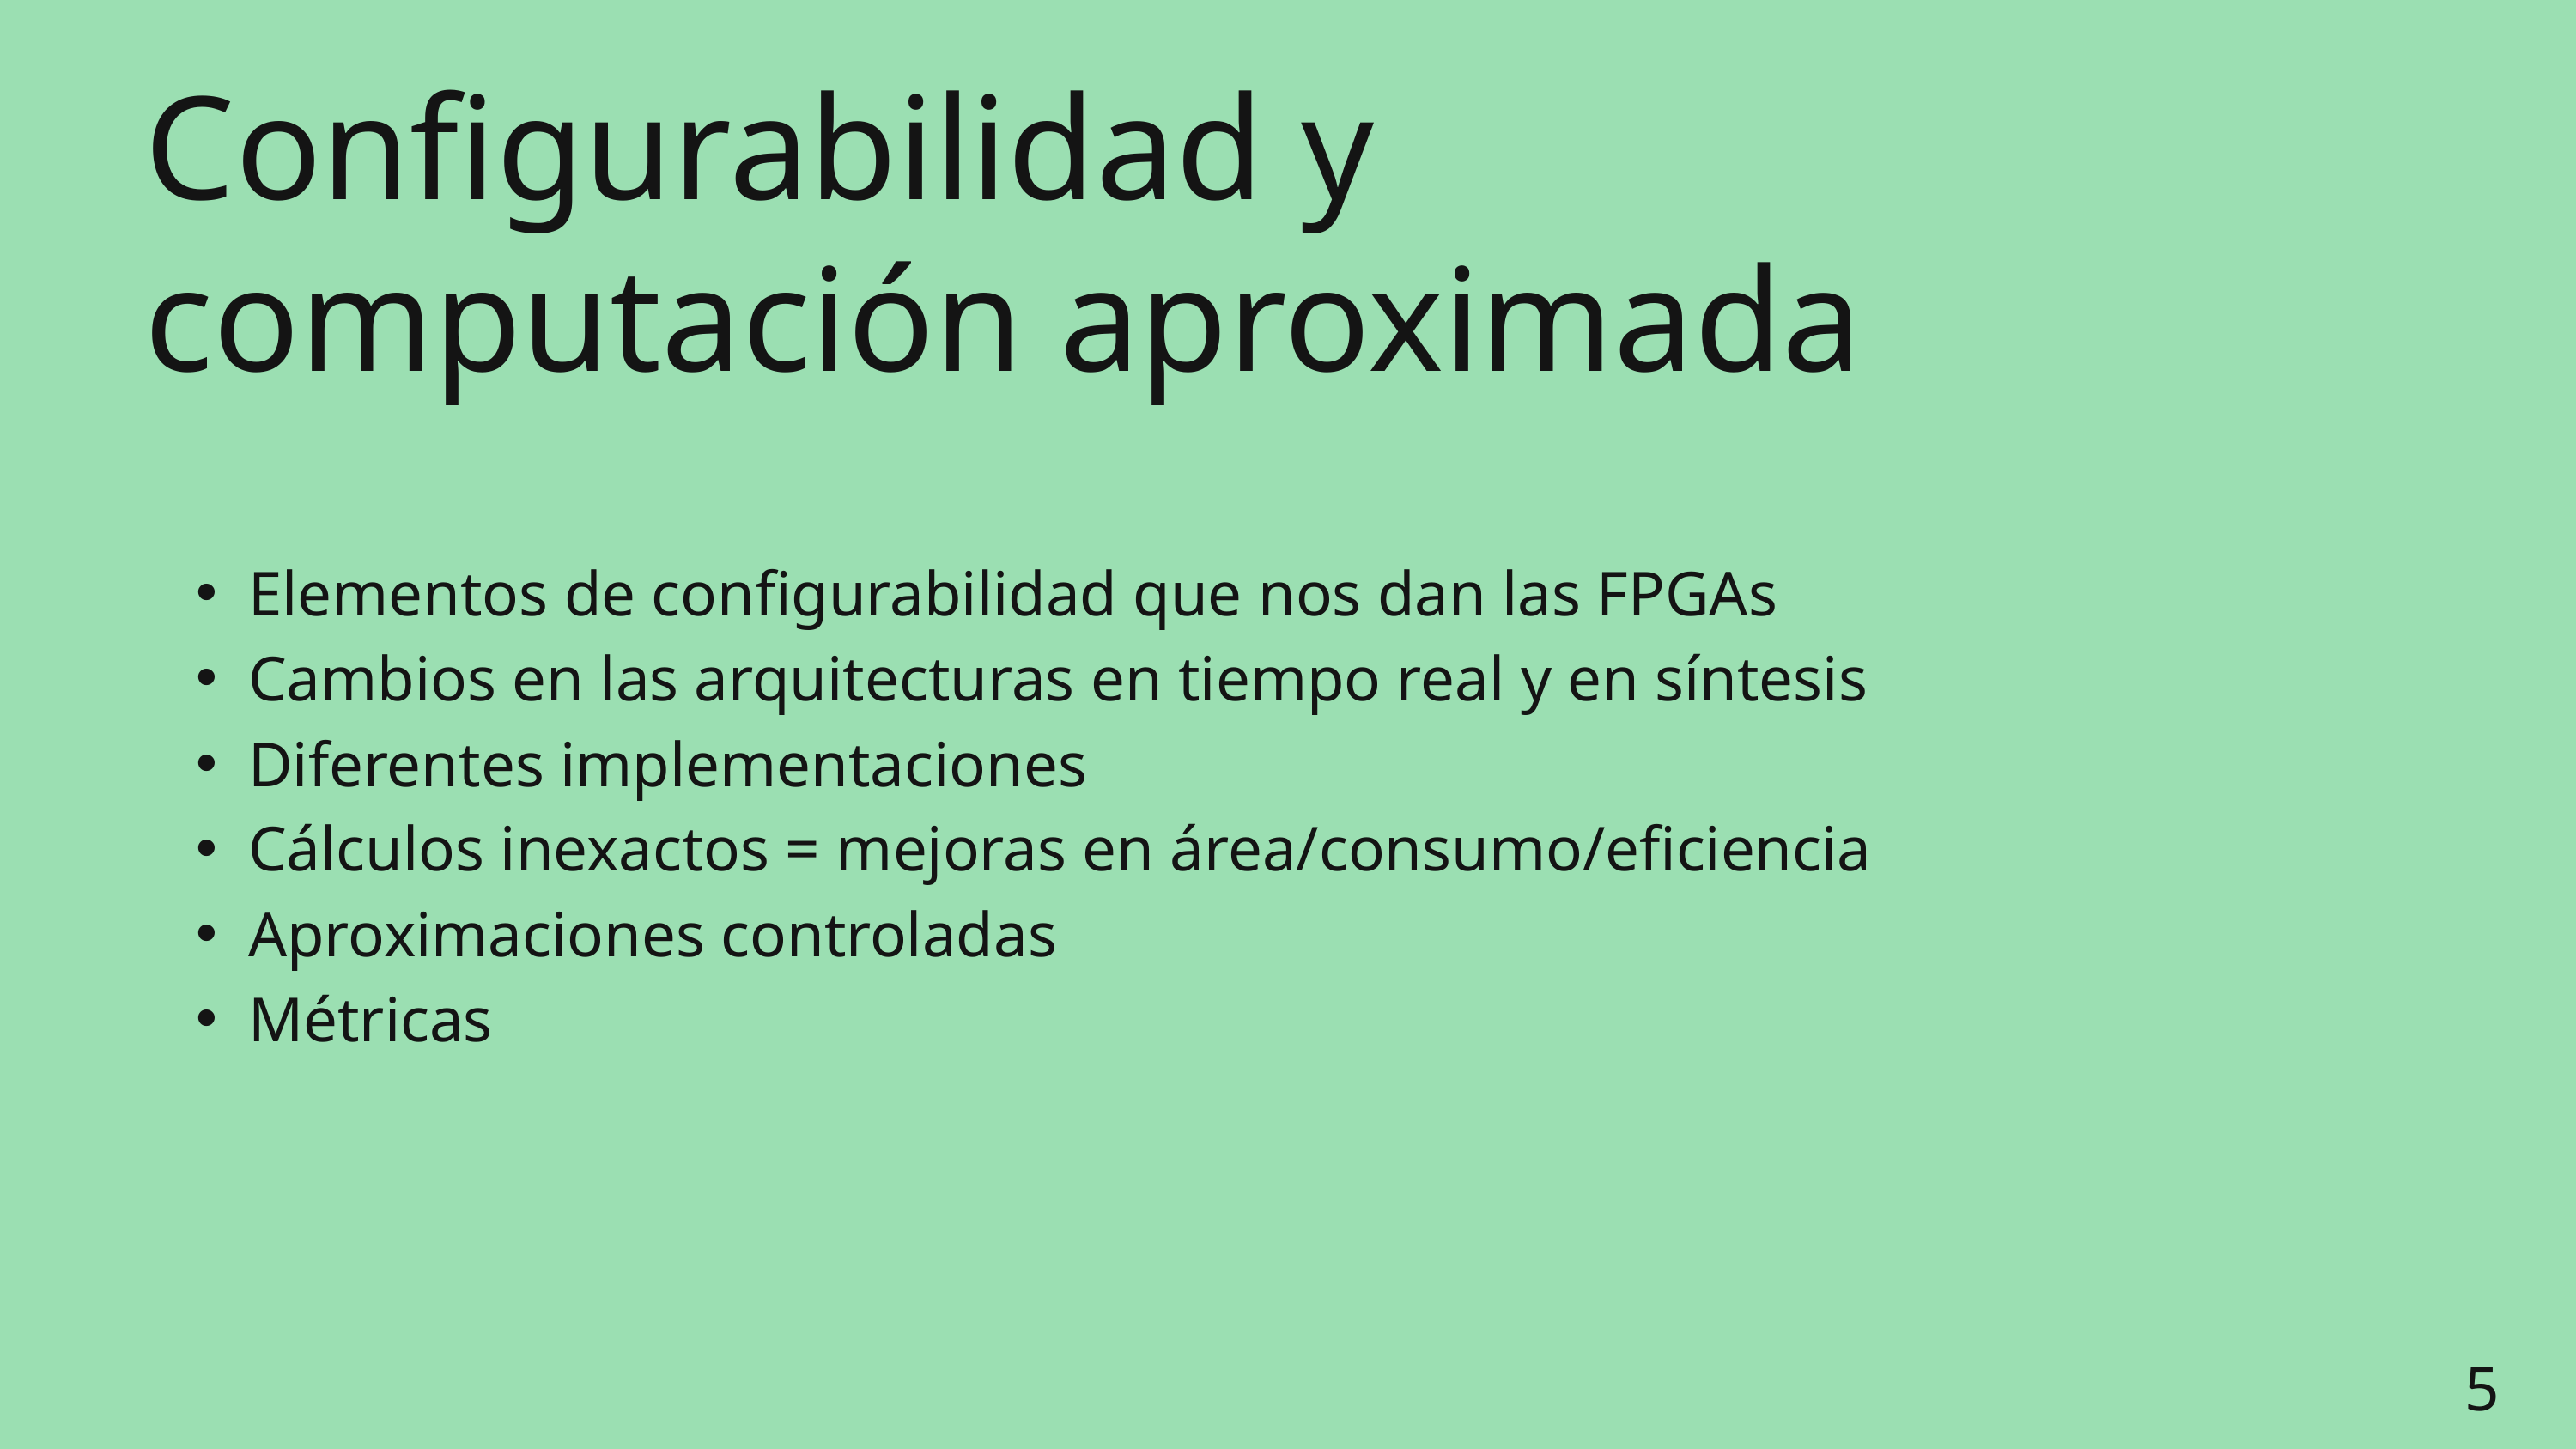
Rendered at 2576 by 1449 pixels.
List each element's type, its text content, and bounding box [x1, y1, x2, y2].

text_box 5 [2464, 1337, 2500, 1423]
text_box Configurabilidad y computación aproximada [144, 56, 1992, 400]
text_box Elementos de configurabilidad que nos dan las FPGAs Cambios en las arquitecturas en tiempo real y en síntesis Diferentes implementaciones Cálculos inexactos = mejoras en área/consumo/eficiencia Aproximaciones controladas Métricas [144, 543, 2158, 1054]
